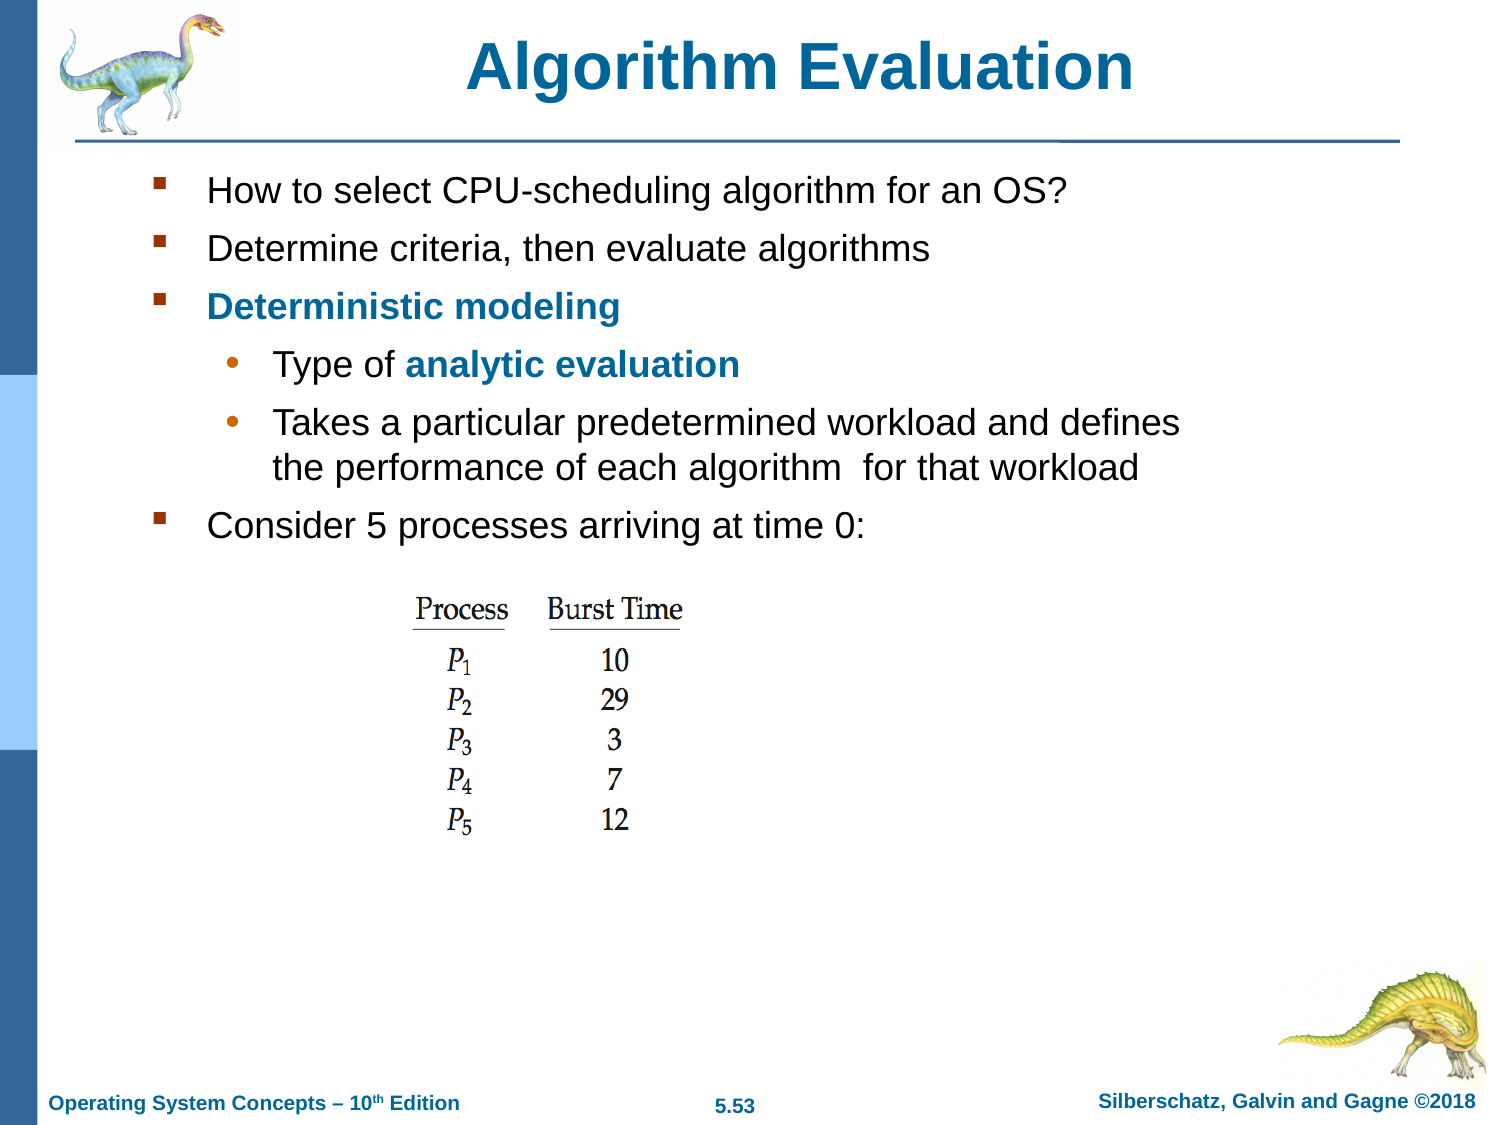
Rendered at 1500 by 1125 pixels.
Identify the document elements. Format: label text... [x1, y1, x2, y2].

list How to select CPU-scheduling algorithm for an OS? Determine criteria, then evaluate algorithms Deterministic modeling Type of analytic evaluation Takes a particular predetermined workload and defines the performance of each algorithm for that workload Consider 5 processes arriving at time 0: [135, 158, 1247, 917]
picture [393, 578, 706, 870]
picture [1275, 959, 1486, 1090]
picture [46, 0, 243, 149]
title Algorithm Evaluation [175, 16, 1425, 111]
